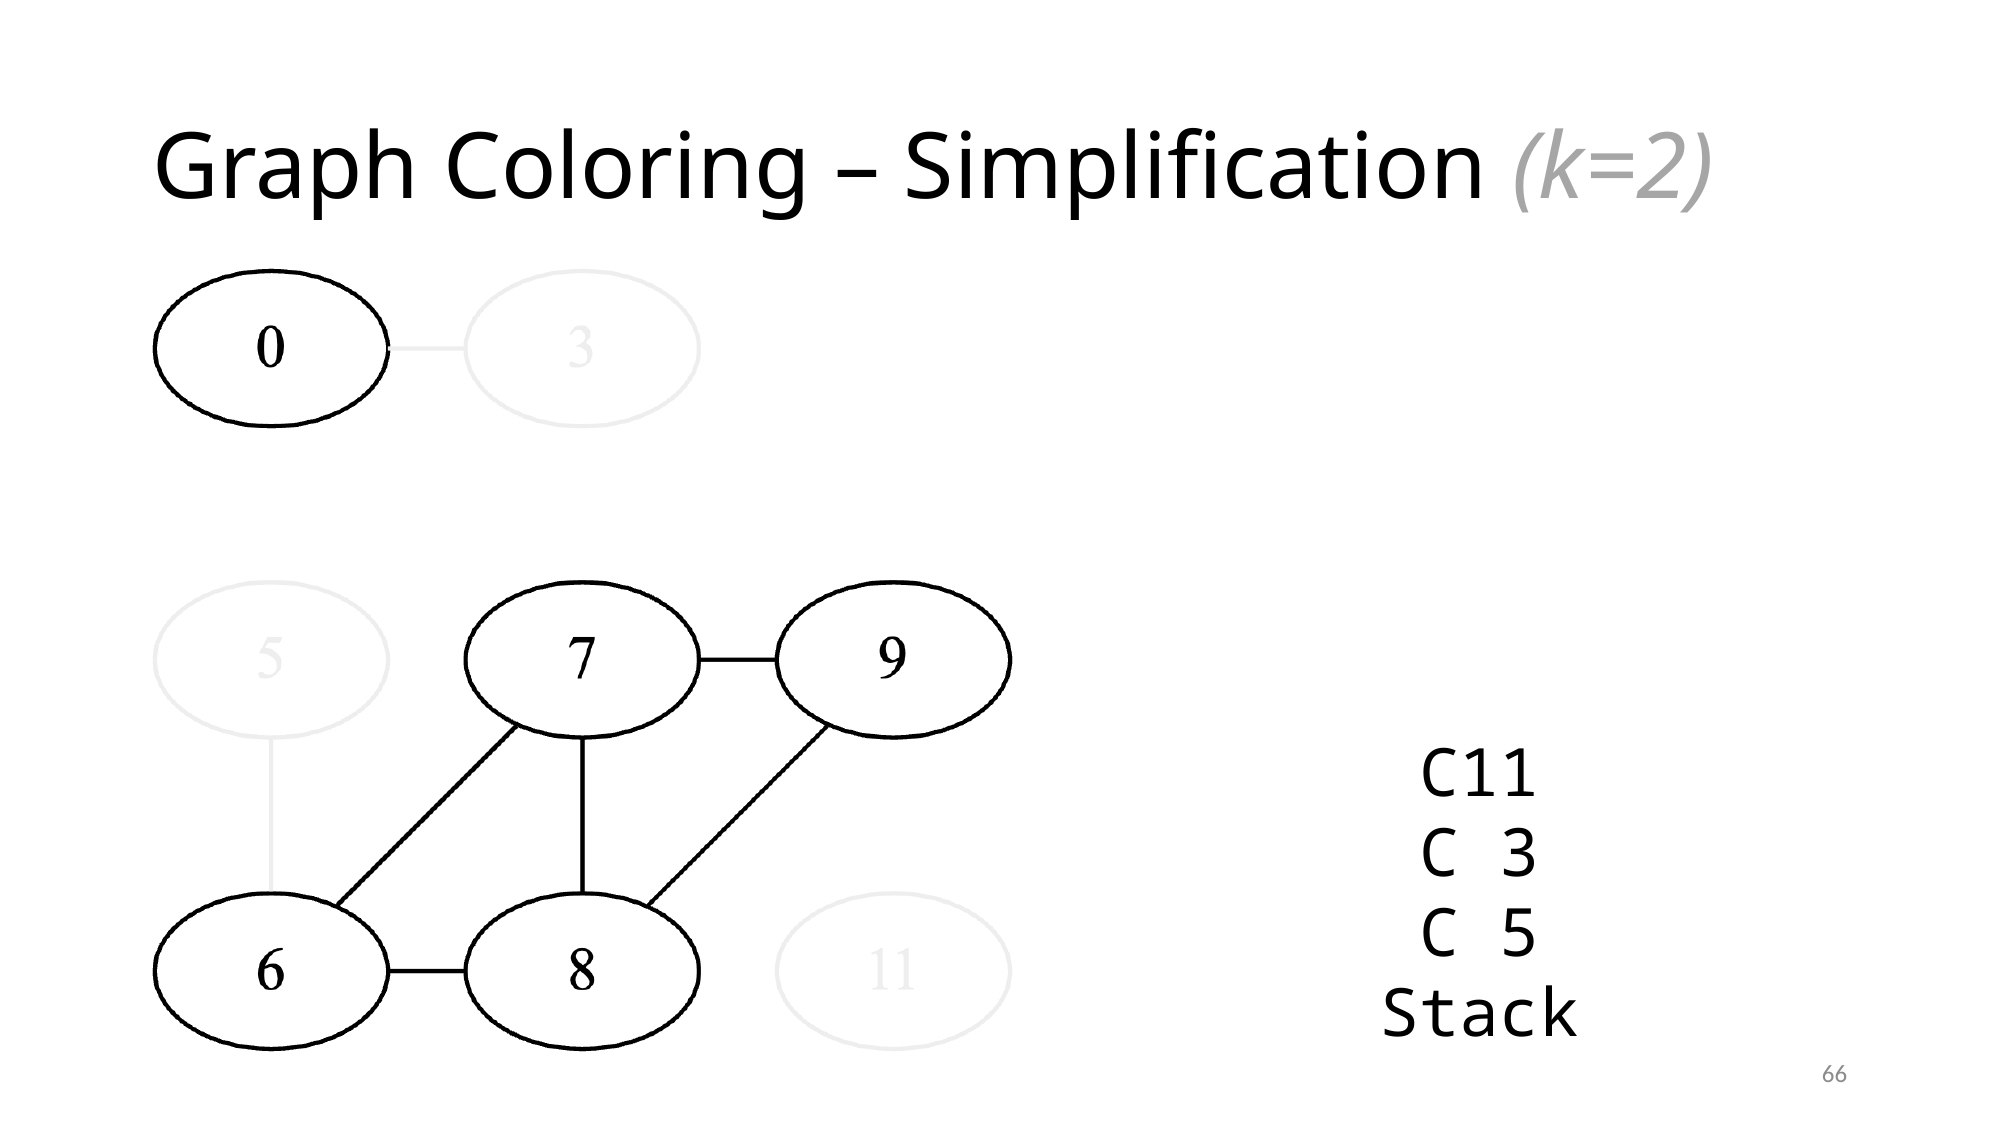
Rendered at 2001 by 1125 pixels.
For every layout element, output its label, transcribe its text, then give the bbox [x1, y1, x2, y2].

slide_number 66 [1412, 1042, 1863, 1103]
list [137, 253, 1027, 1066]
title Graph Coloring – Simplification (k=2) [137, 59, 1863, 278]
text_box C11 C 3 C 5 Stack [1236, 322, 1723, 1058]
